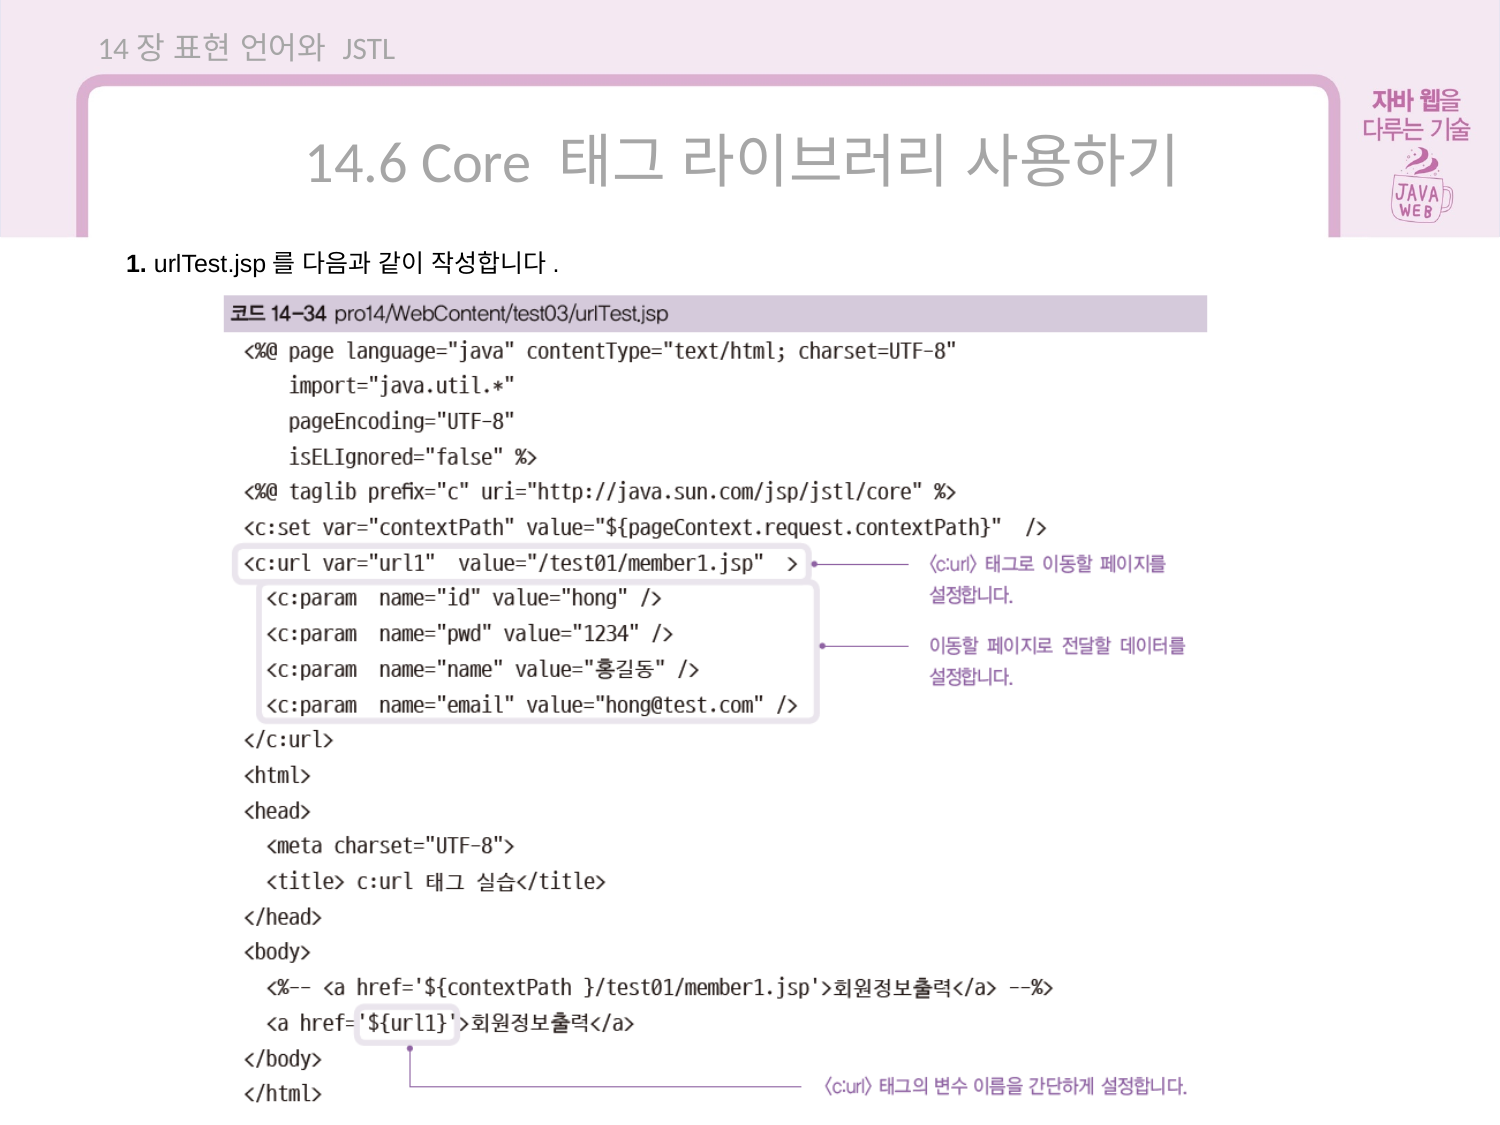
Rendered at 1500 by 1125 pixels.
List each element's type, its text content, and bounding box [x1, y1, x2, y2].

text_box 14장 표현 언어와 JSTL [82, 0, 1133, 74]
text_box 14.6 Core 태그 라이브러리 사용하기 [217, 117, 1268, 202]
picture [0, 0, 1500, 1125]
text_box 1. urlTest.jsp를 다음과 같이 작성합니다. [111, 239, 1374, 285]
